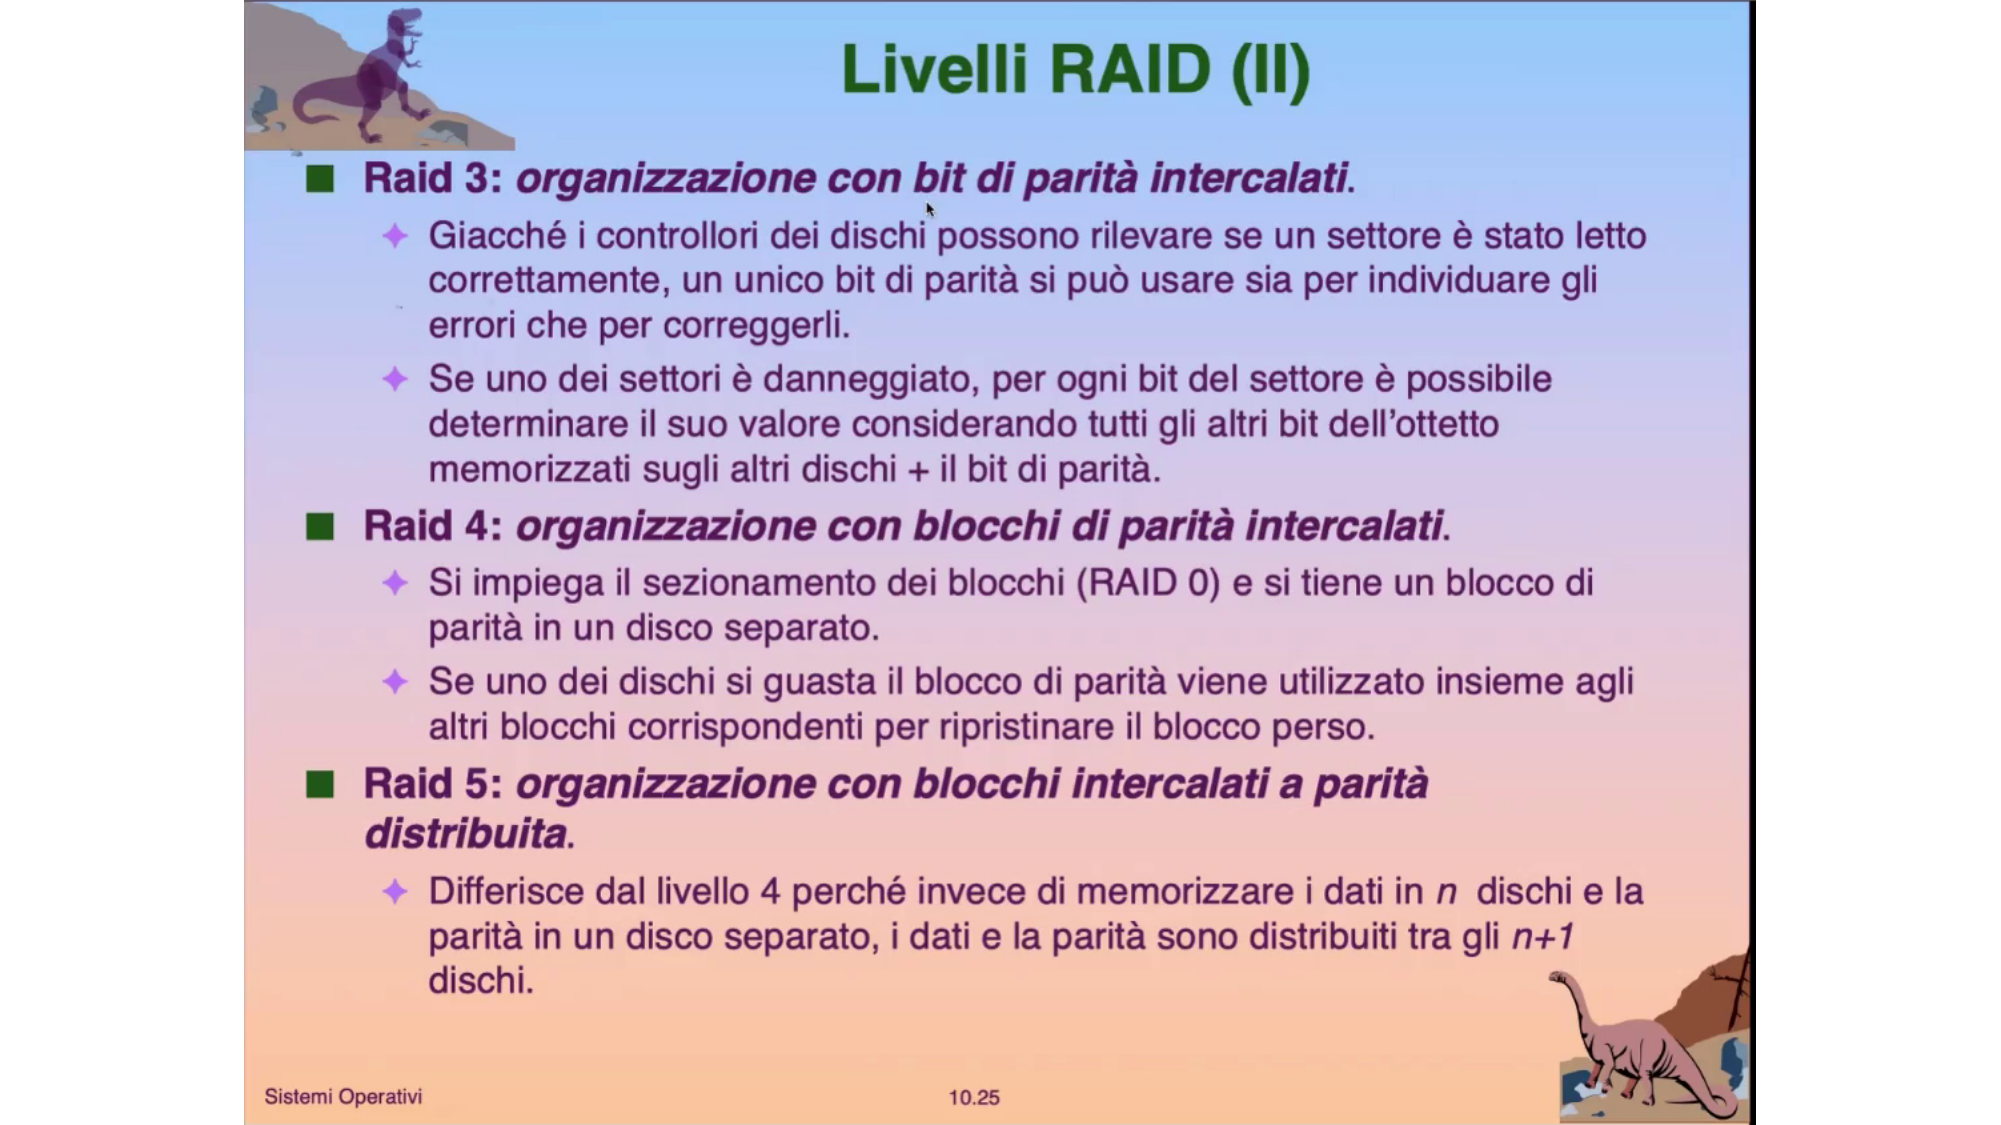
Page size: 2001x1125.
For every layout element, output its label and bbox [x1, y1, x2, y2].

picture [244, 0, 1756, 1125]
